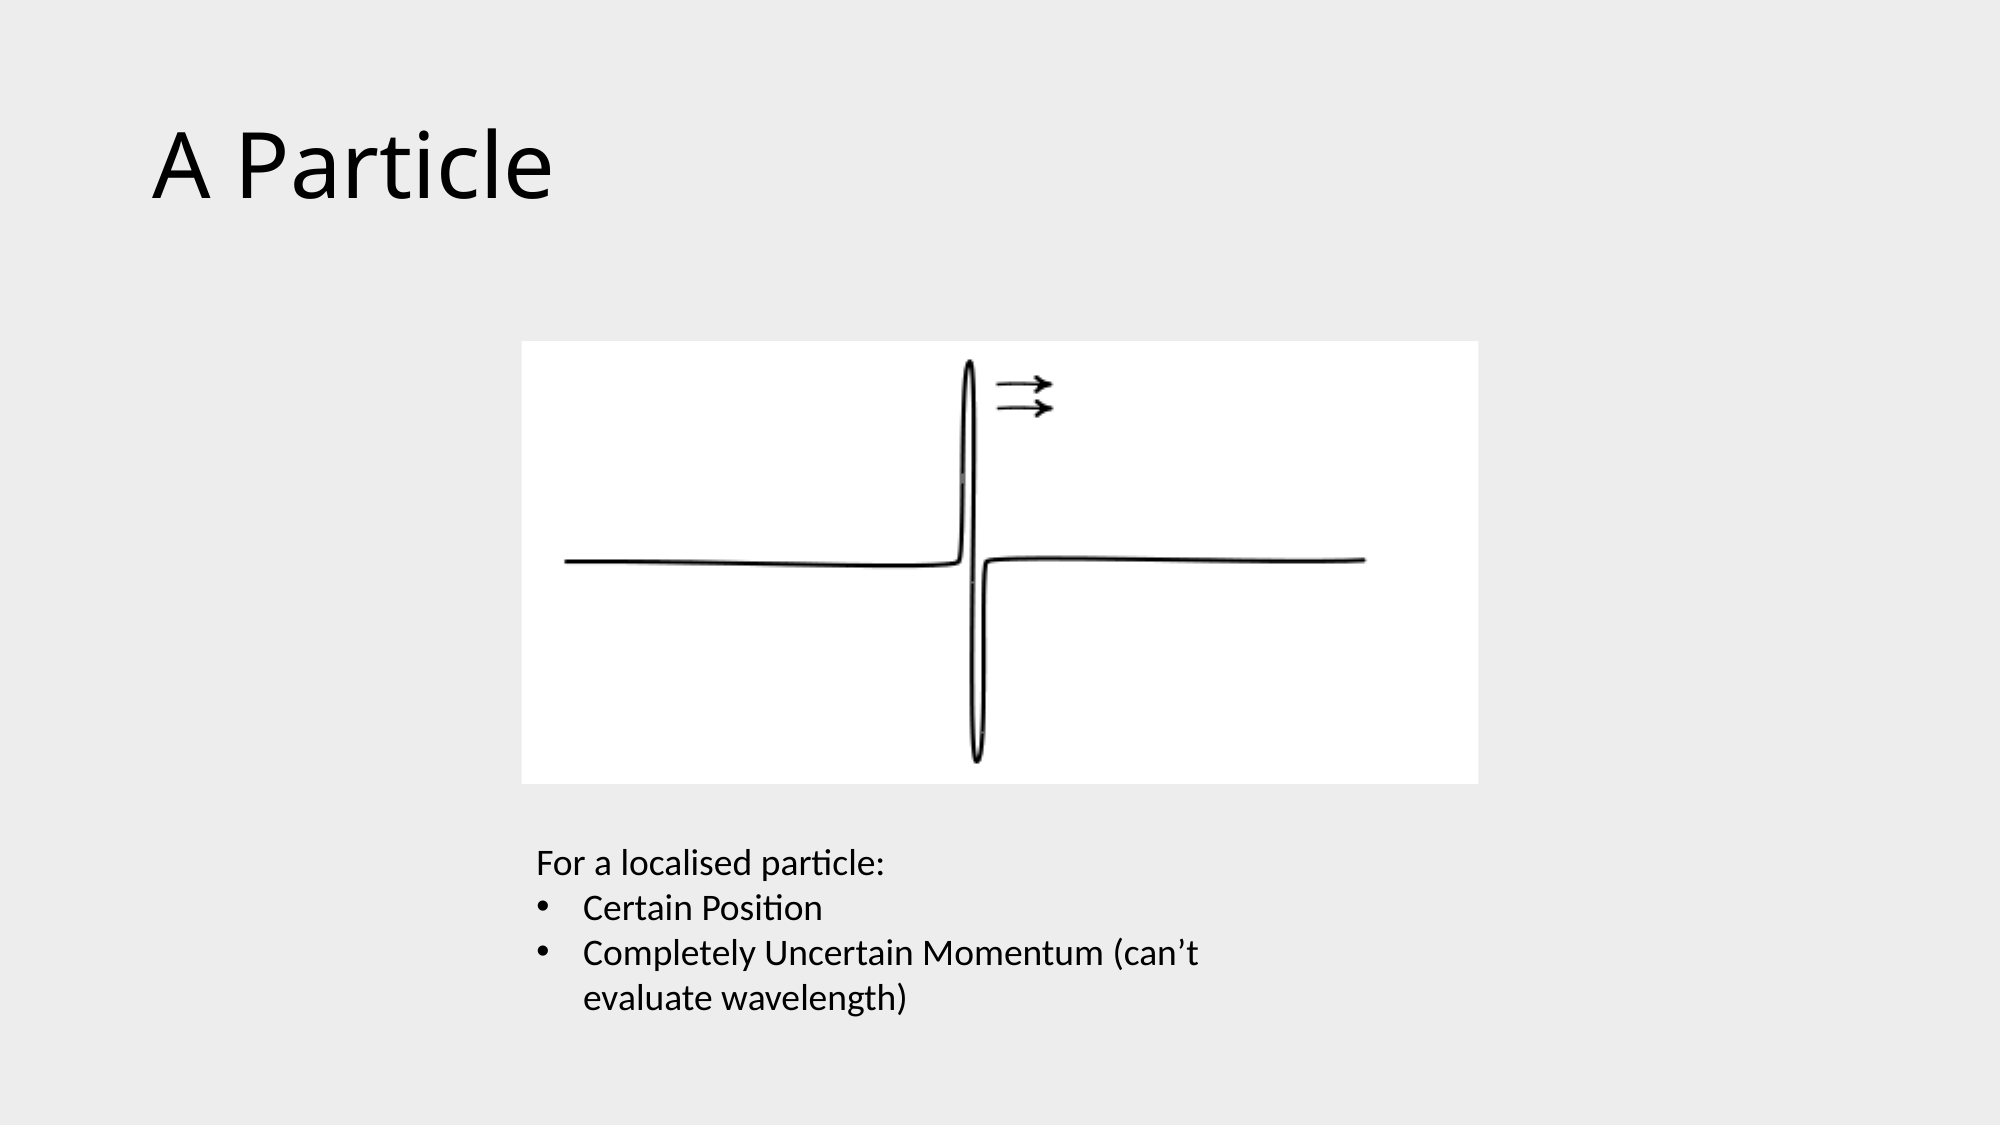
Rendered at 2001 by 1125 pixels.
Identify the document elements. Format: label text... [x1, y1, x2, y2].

text_box For a localised particle: Certain Position Completely Uncertain Momentum (can’t evaluate wavelength) [521, 830, 1270, 1026]
title A Particle [137, 59, 1863, 278]
picture [521, 341, 1479, 784]
